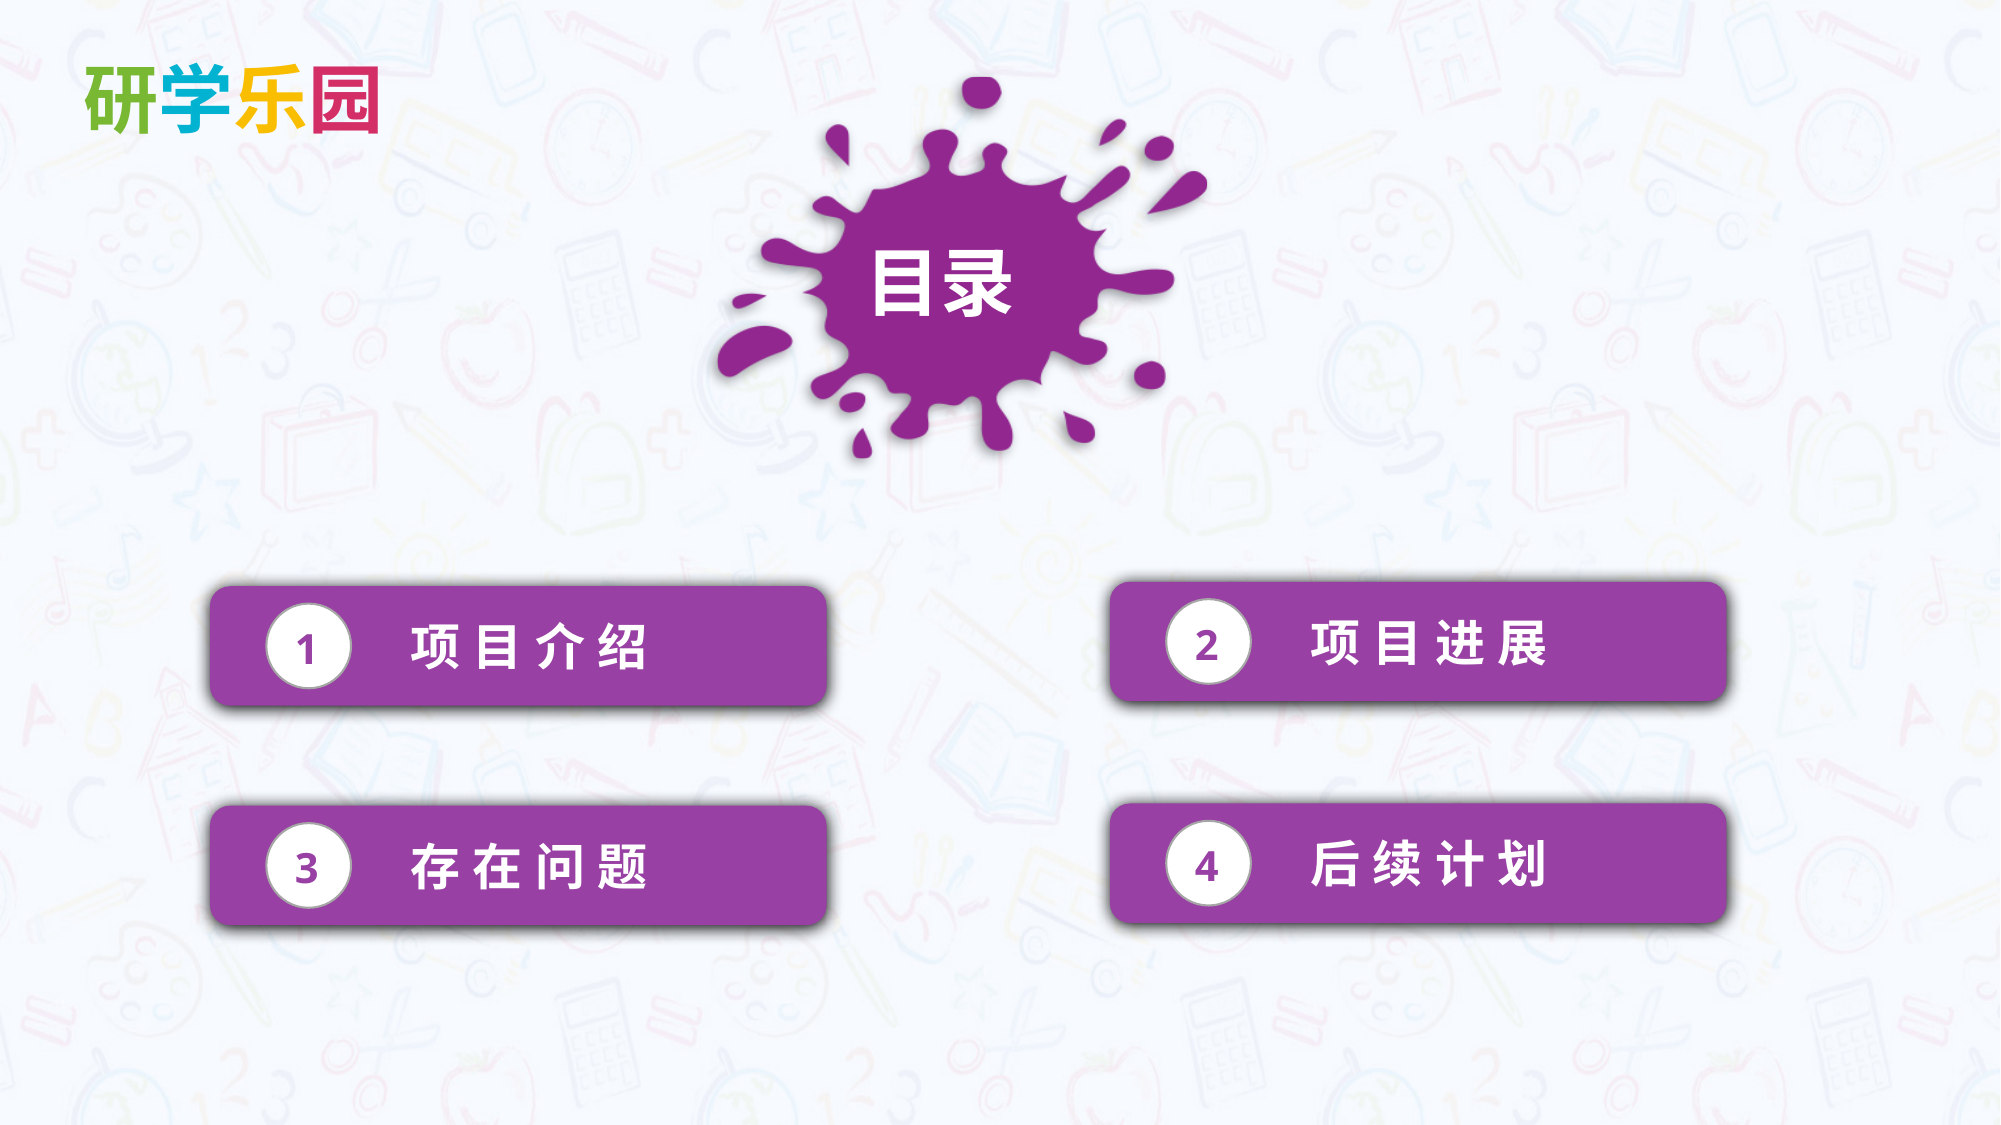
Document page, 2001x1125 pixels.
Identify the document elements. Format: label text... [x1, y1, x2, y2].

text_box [1109, 803, 1727, 923]
text_box 研学乐园 [69, 45, 412, 150]
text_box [209, 805, 827, 926]
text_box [209, 586, 827, 706]
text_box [717, 76, 1208, 459]
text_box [1109, 581, 1727, 702]
picture [0, 0, 2001, 1125]
